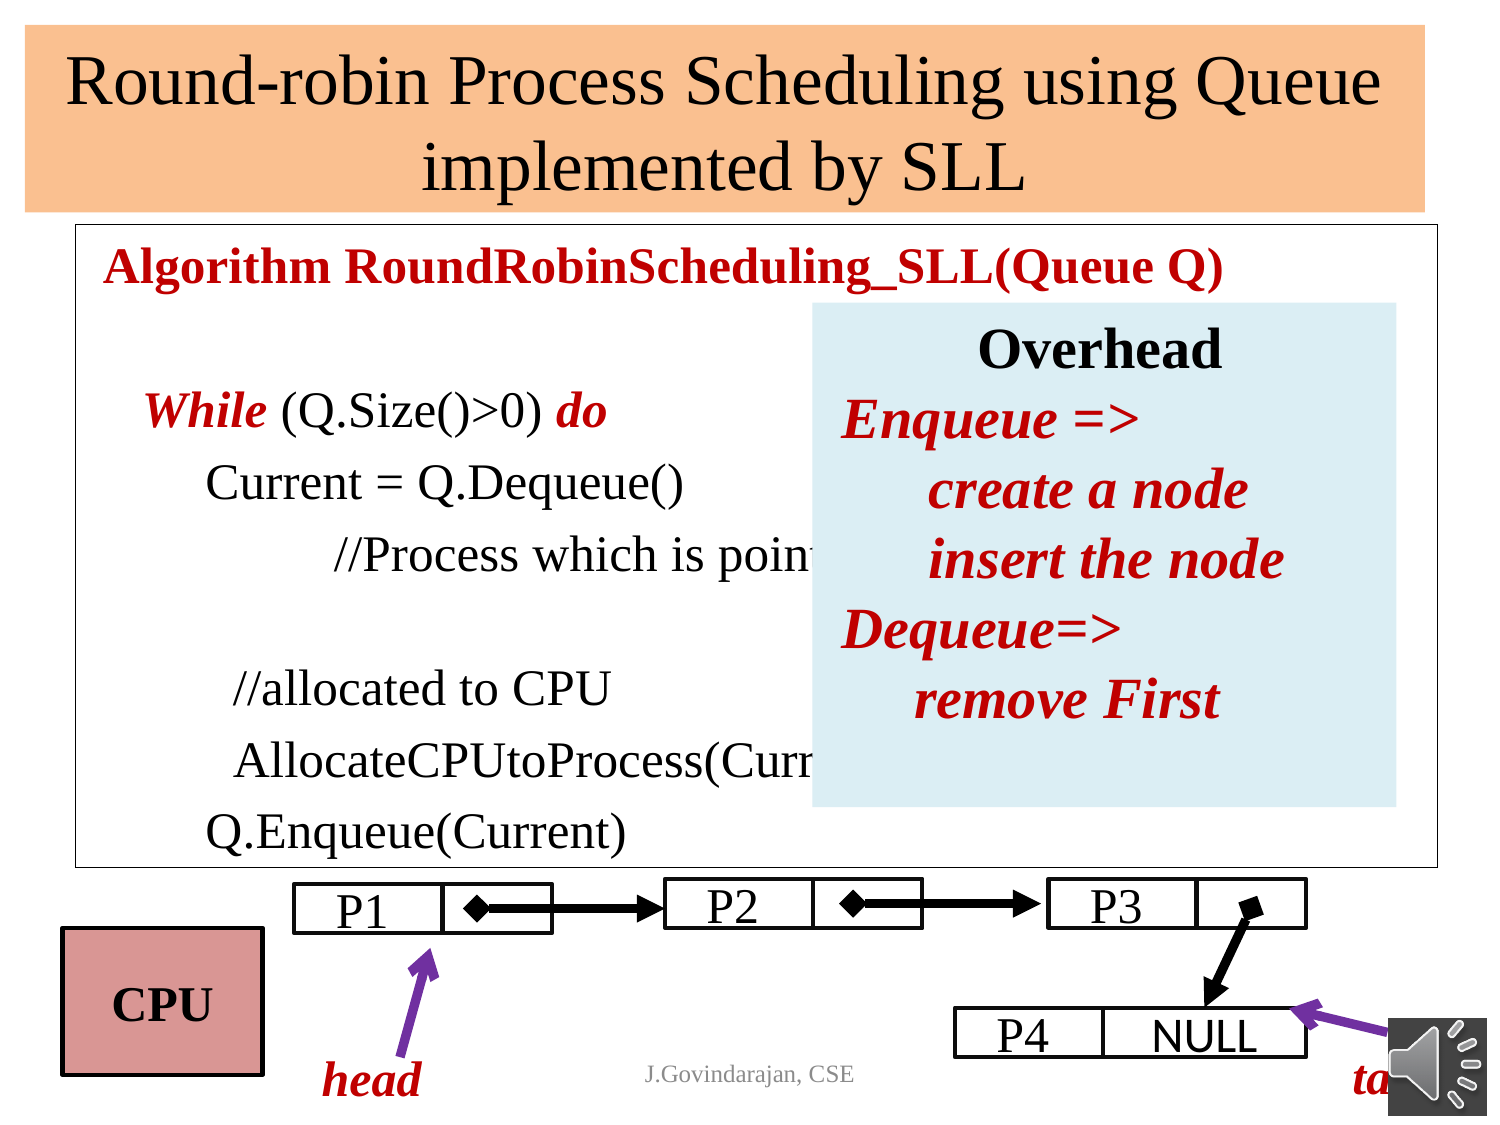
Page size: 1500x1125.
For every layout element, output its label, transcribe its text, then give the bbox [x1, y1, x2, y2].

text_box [294, 878, 1306, 1115]
text_box CPU [60, 926, 265, 1077]
text_box tail [1337, 1036, 1382, 1112]
text_box Overhead Enqueue => create a node insert the node Dequeue=> remove First [812, 302, 1397, 808]
title Round-robin Process Scheduling using Queue implemented by SLL [24, 24, 1425, 213]
list Algorithm RoundRobinScheduling_SLL(Queue Q) While (Q.Size()>0) do Current = Q.Dequeue() //Process which is pointing by the Current variable //allocated to CPU AllocateCPUtoProcess(Current) Q.Enqueue(Current) [75, 224, 1438, 868]
picture [1387, 1016, 1488, 1118]
